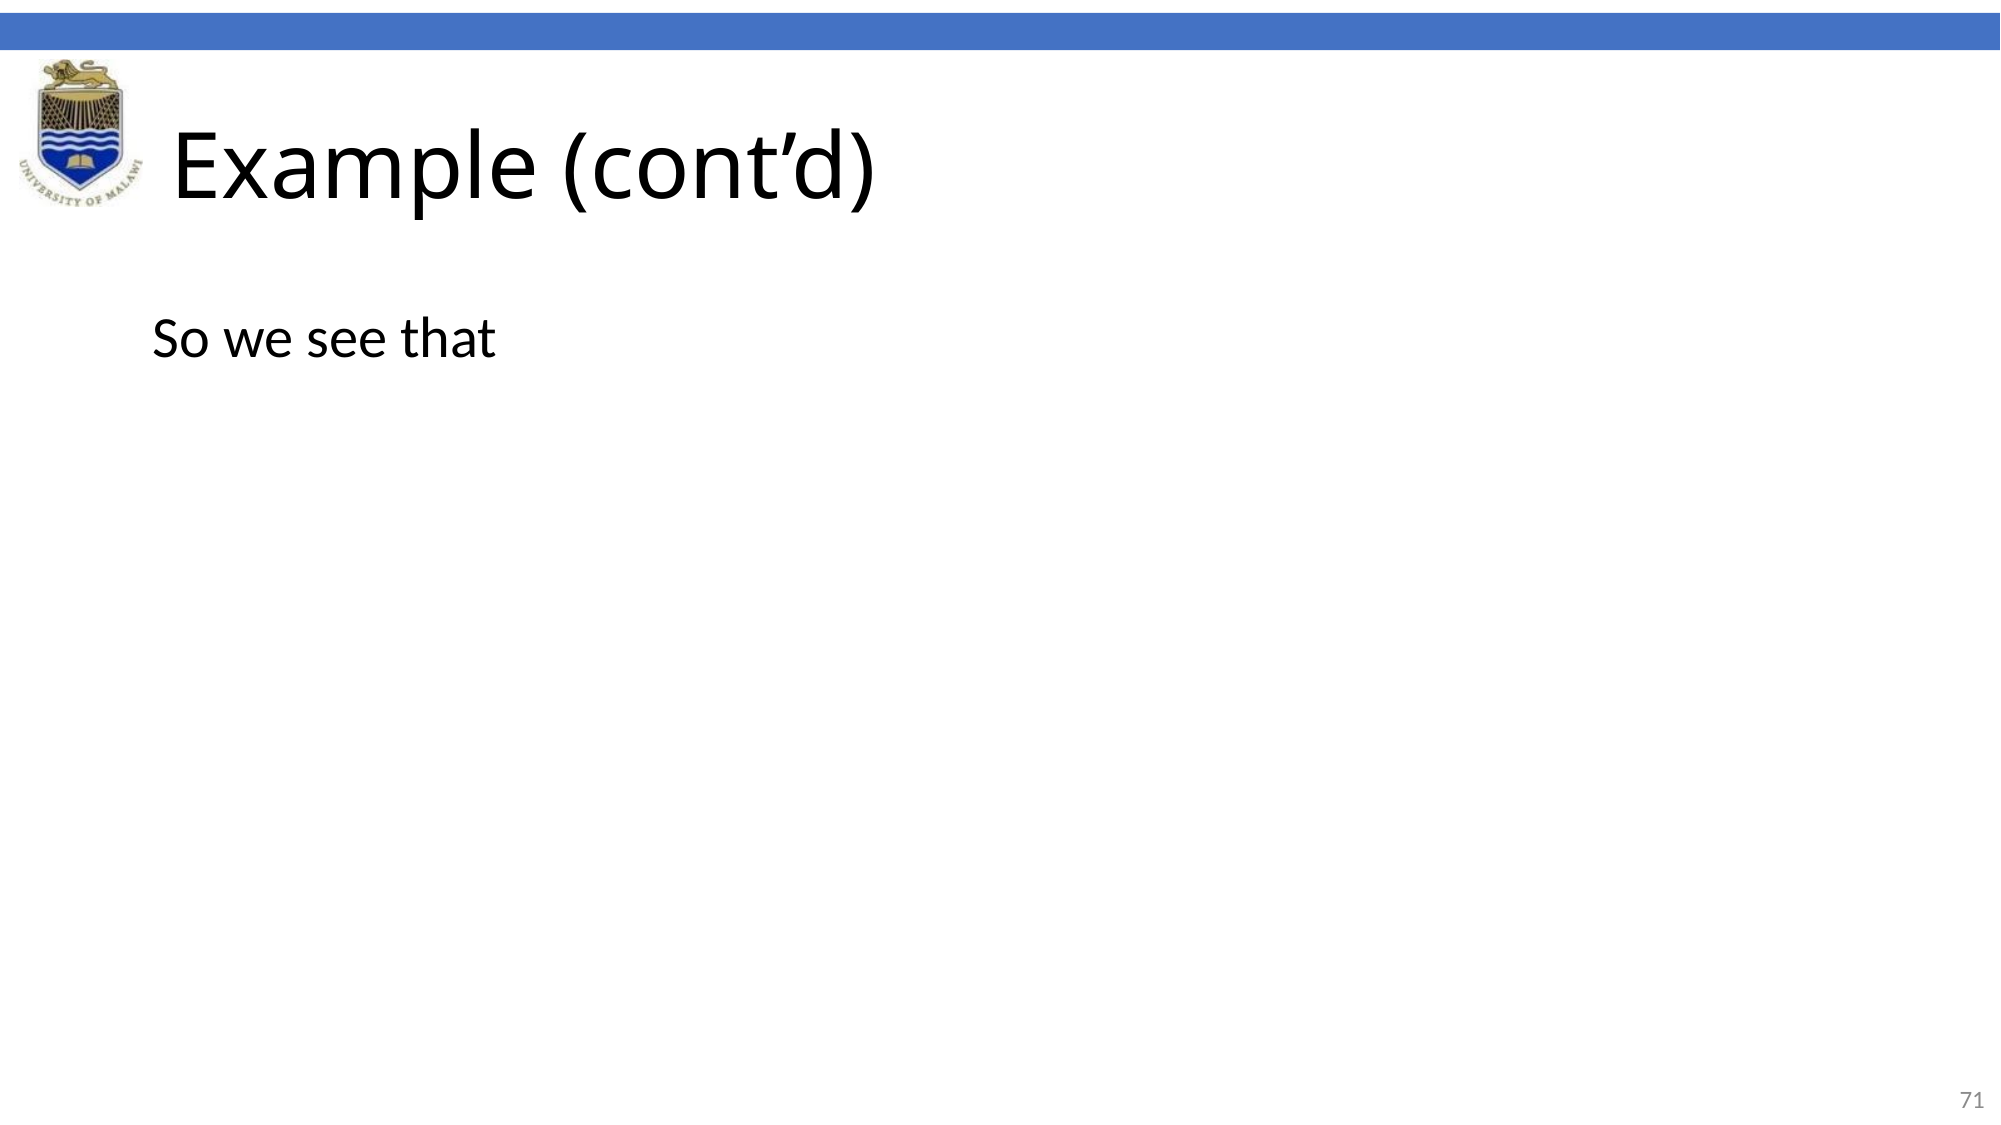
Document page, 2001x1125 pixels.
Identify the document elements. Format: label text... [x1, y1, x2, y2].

slide_number 71 [1550, 1073, 2000, 1125]
title Example (cont’d) [155, 59, 1851, 278]
list So we see that [137, 299, 1863, 1066]
picture [19, 59, 143, 207]
